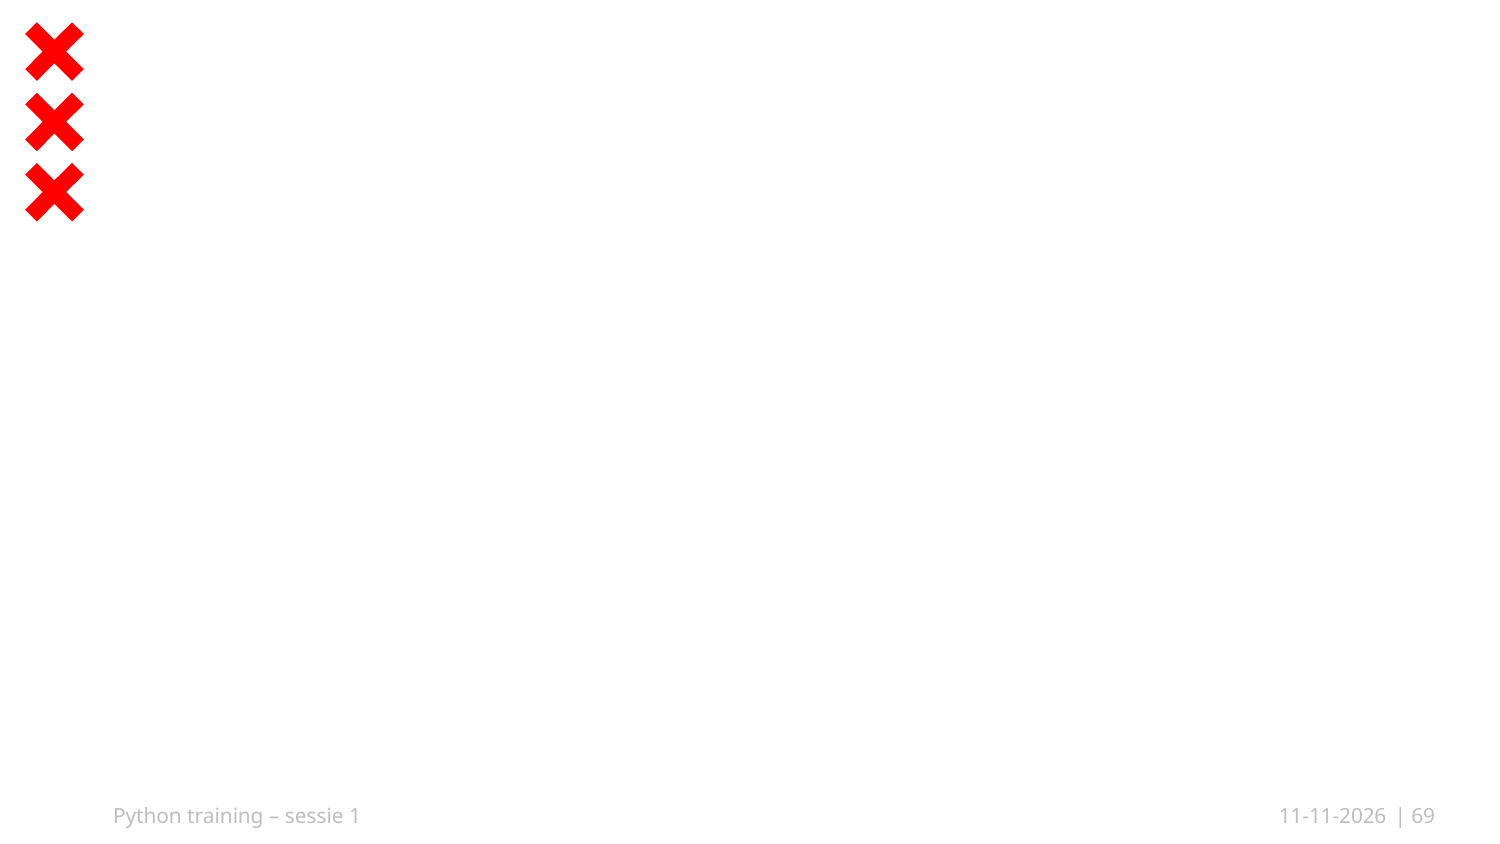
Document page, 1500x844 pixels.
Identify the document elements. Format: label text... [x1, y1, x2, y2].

footer Python training – sessie 1 [113, 802, 1129, 833]
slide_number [1262, 802, 1387, 833]
slide_number | 69 [1394, 802, 1442, 833]
